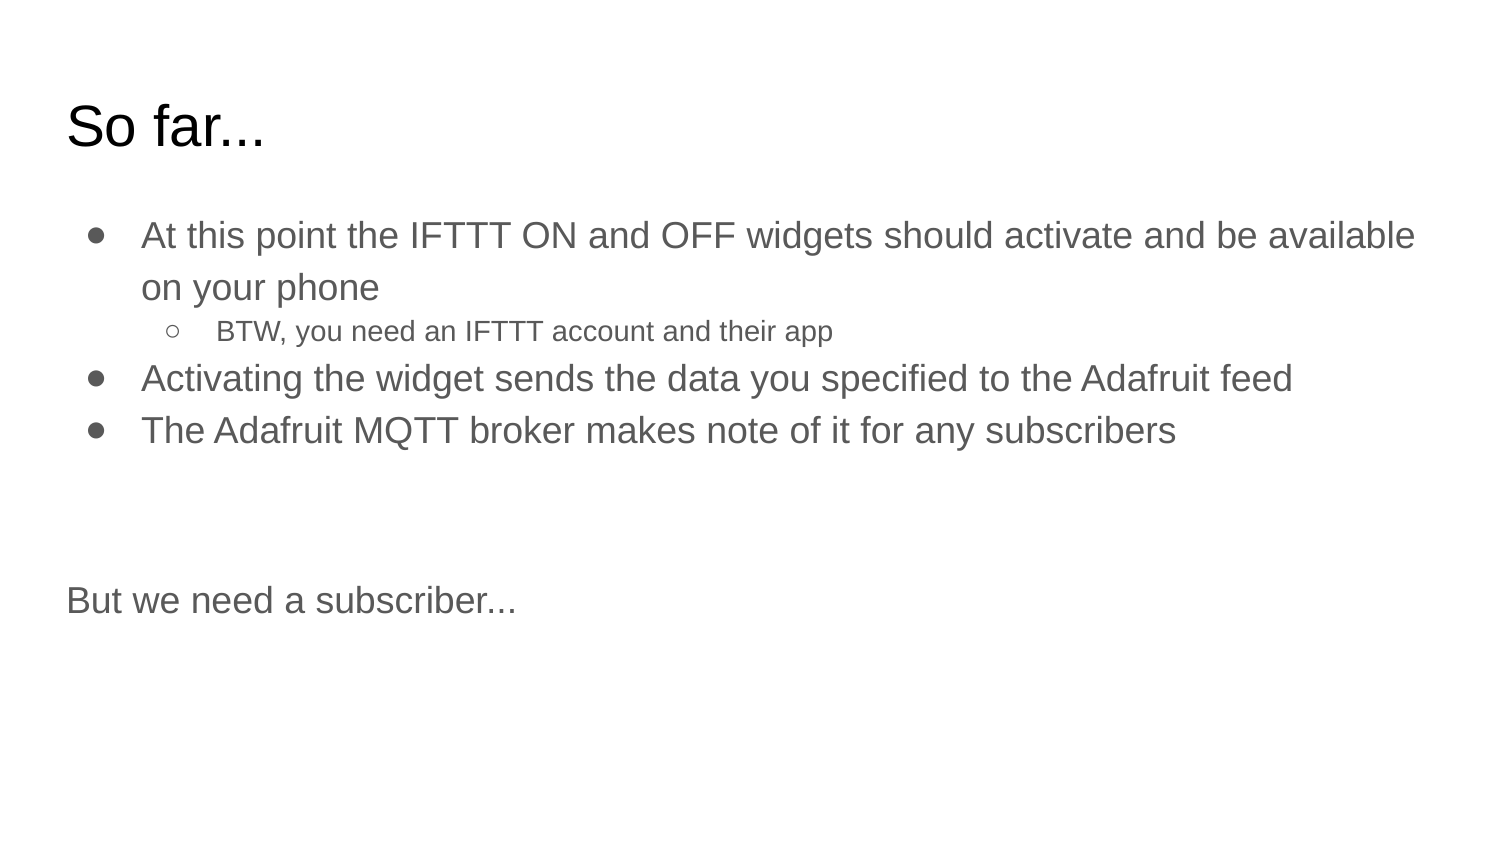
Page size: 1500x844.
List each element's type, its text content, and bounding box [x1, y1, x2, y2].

title So far... [51, 72, 1449, 167]
list At this point the IFTTT ON and OFF widgets should activate and be available on your phone BTW, you need an IFTTT account and their app Activating the widget sends the data you specified to the Adafruit feed The Adafruit MQTT broker makes note of it for any subscribers But we need a subscriber... [51, 189, 1449, 750]
